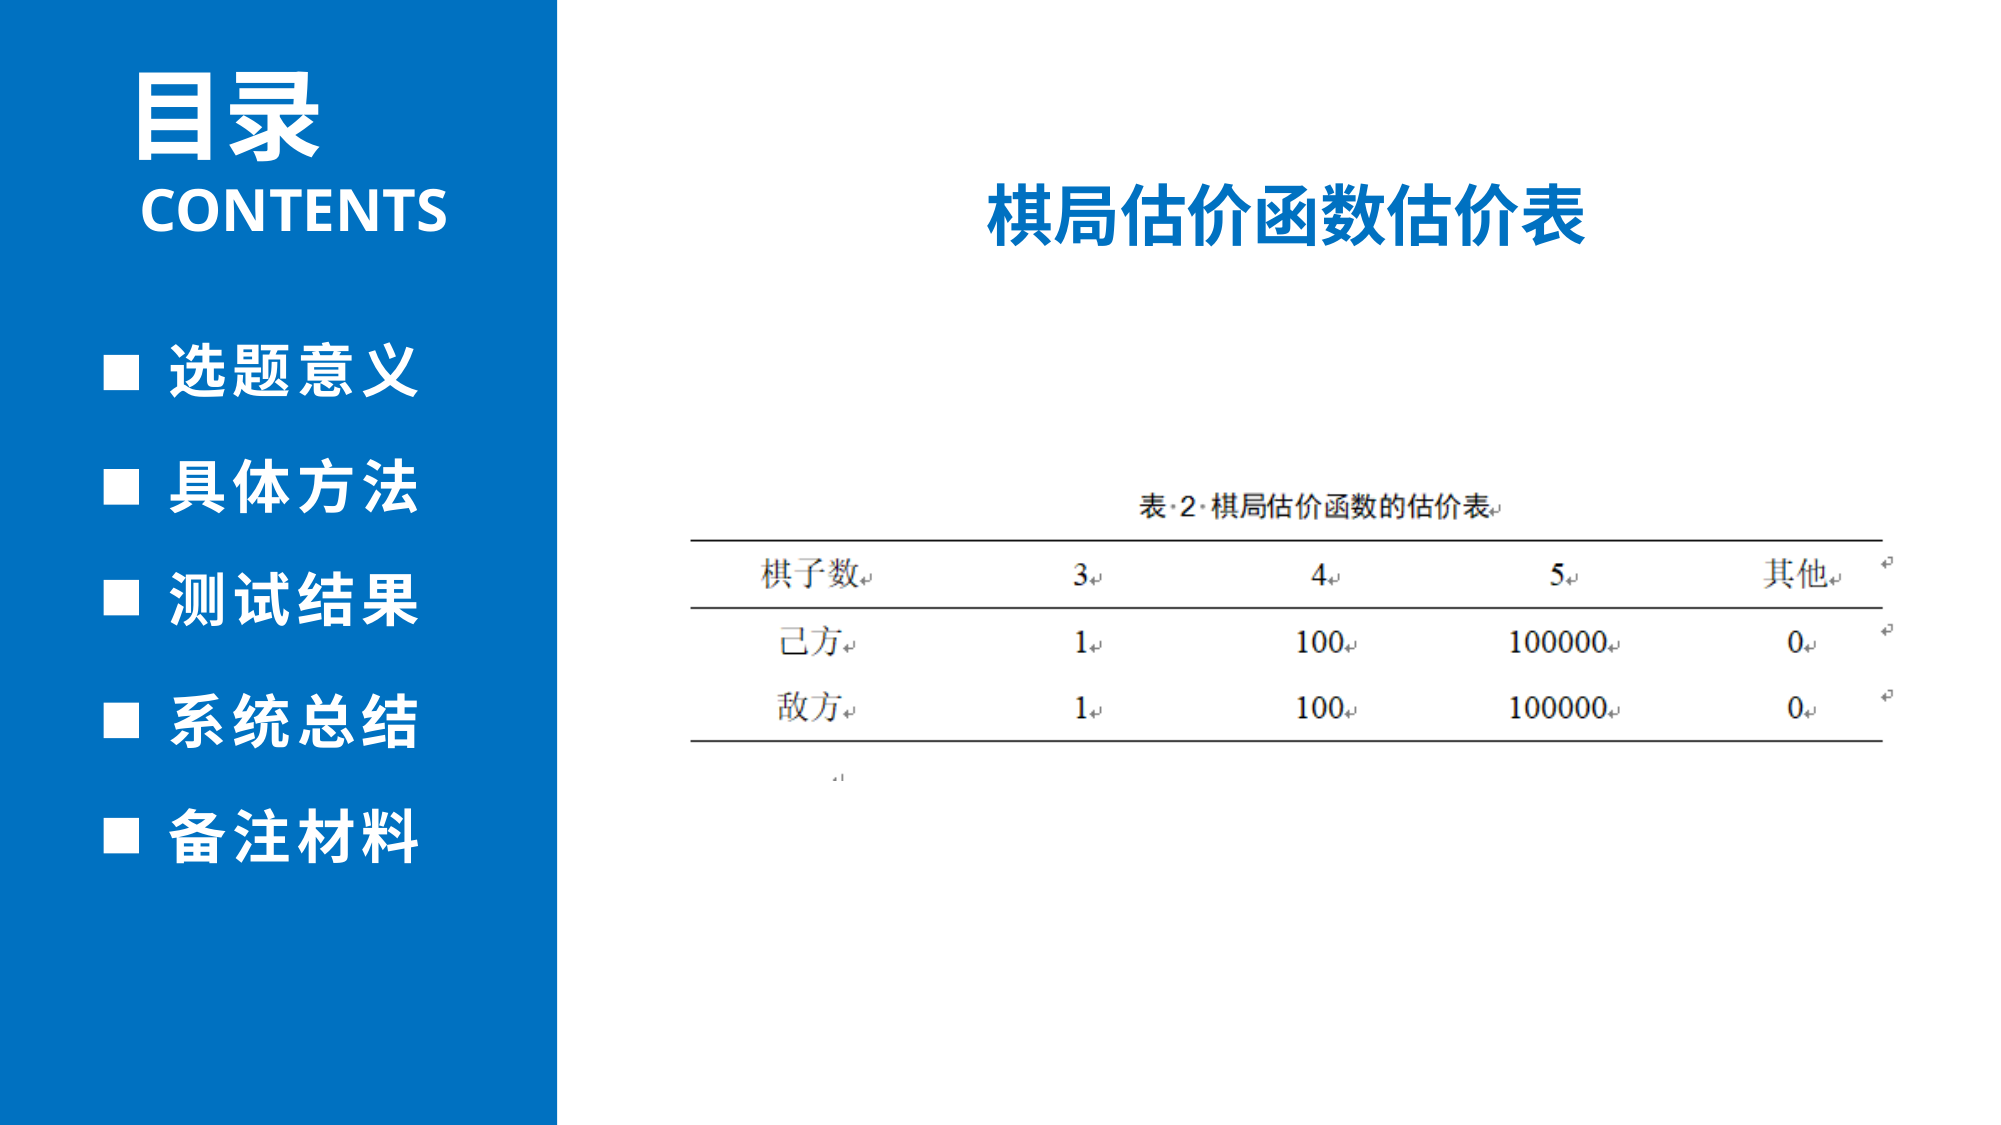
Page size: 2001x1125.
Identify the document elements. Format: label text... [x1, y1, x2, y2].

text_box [103, 326, 443, 413]
text_box [0, 0, 558, 1125]
text_box 棋局估价函数估价表 [914, 166, 1659, 261]
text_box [103, 443, 443, 529]
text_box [103, 555, 443, 641]
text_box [103, 677, 443, 764]
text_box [72, 45, 485, 252]
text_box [103, 792, 443, 879]
picture [649, 466, 1925, 781]
